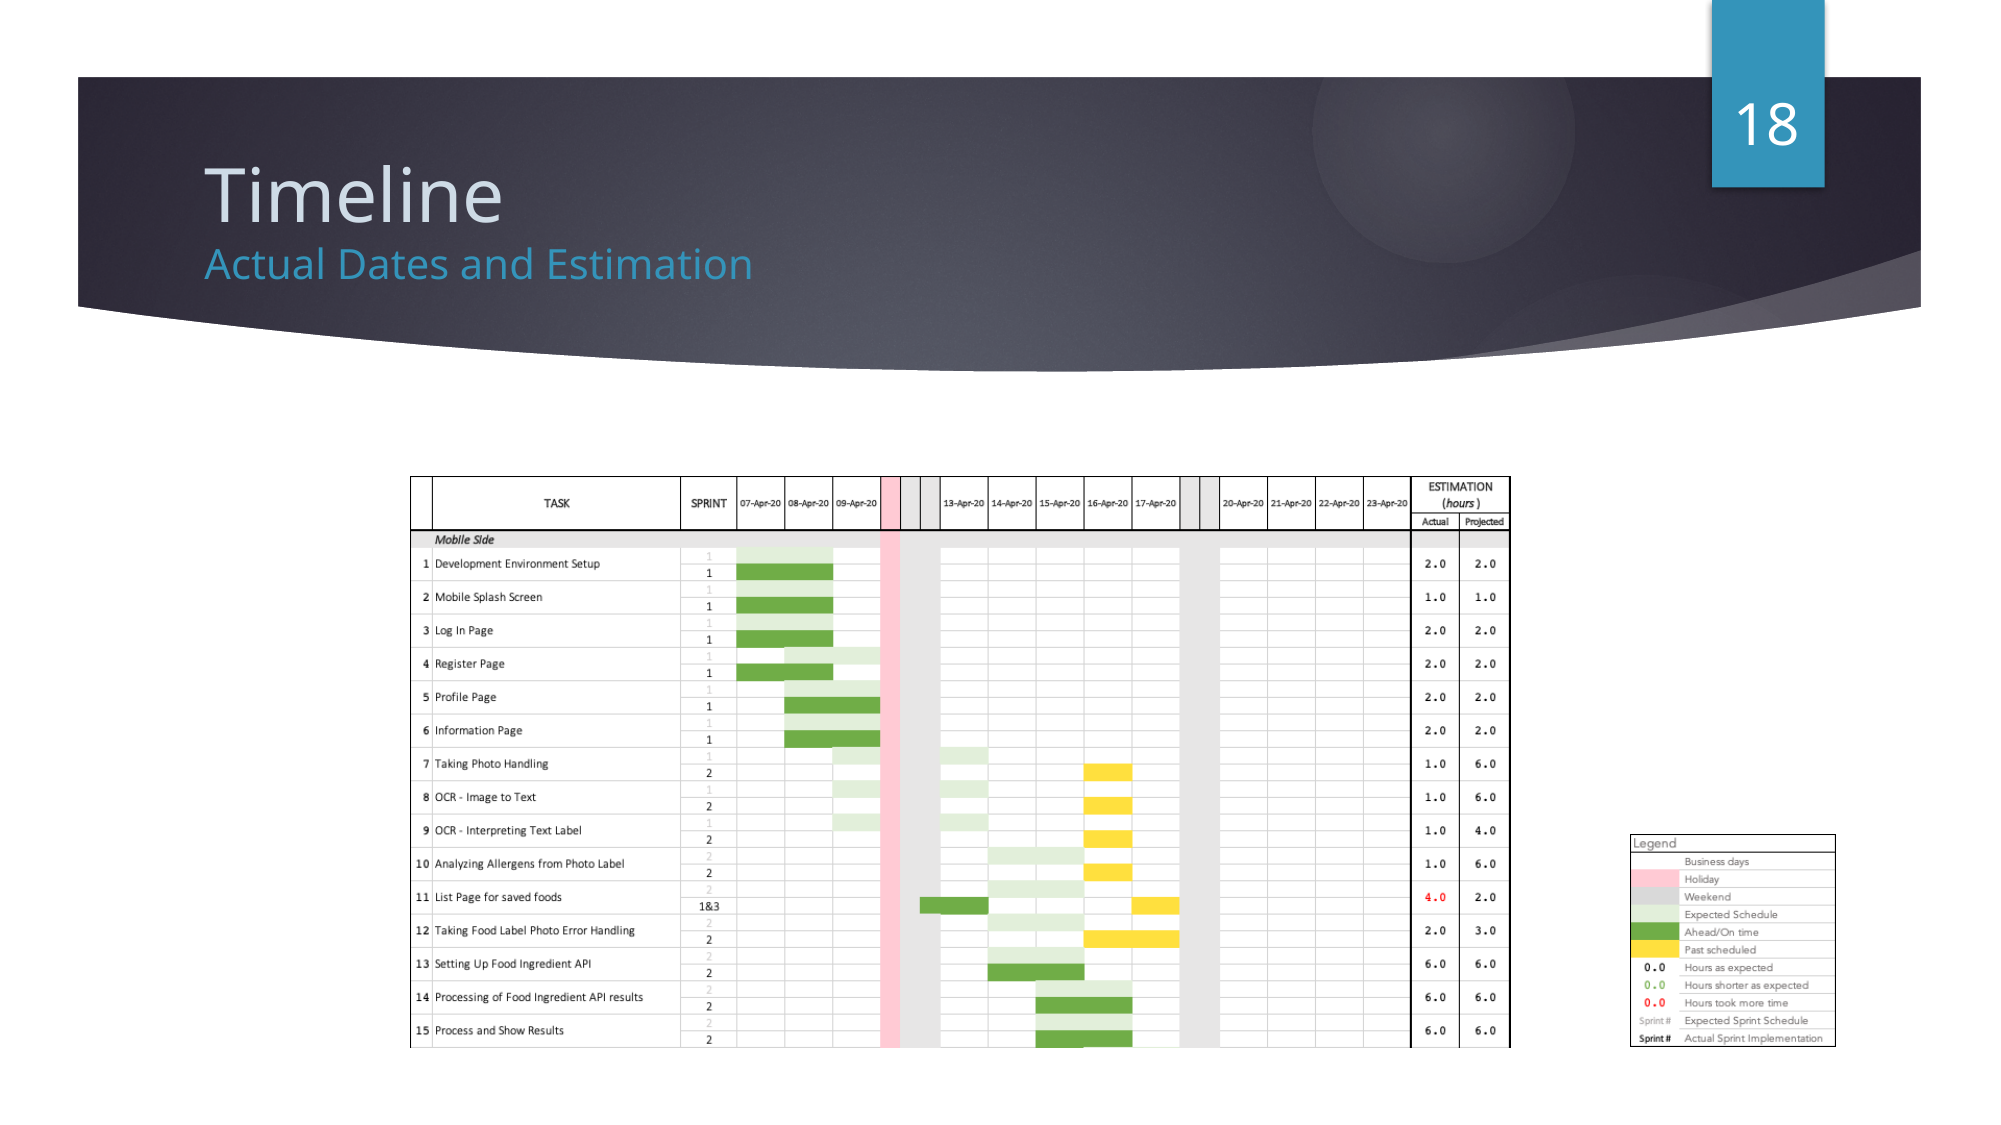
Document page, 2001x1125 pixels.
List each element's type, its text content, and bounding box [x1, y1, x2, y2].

picture [1630, 834, 1836, 1048]
slide_number 18 [1698, 48, 1836, 175]
title Timeline Actual Dates and Estimation [189, 159, 1627, 276]
picture [410, 476, 1512, 1048]
